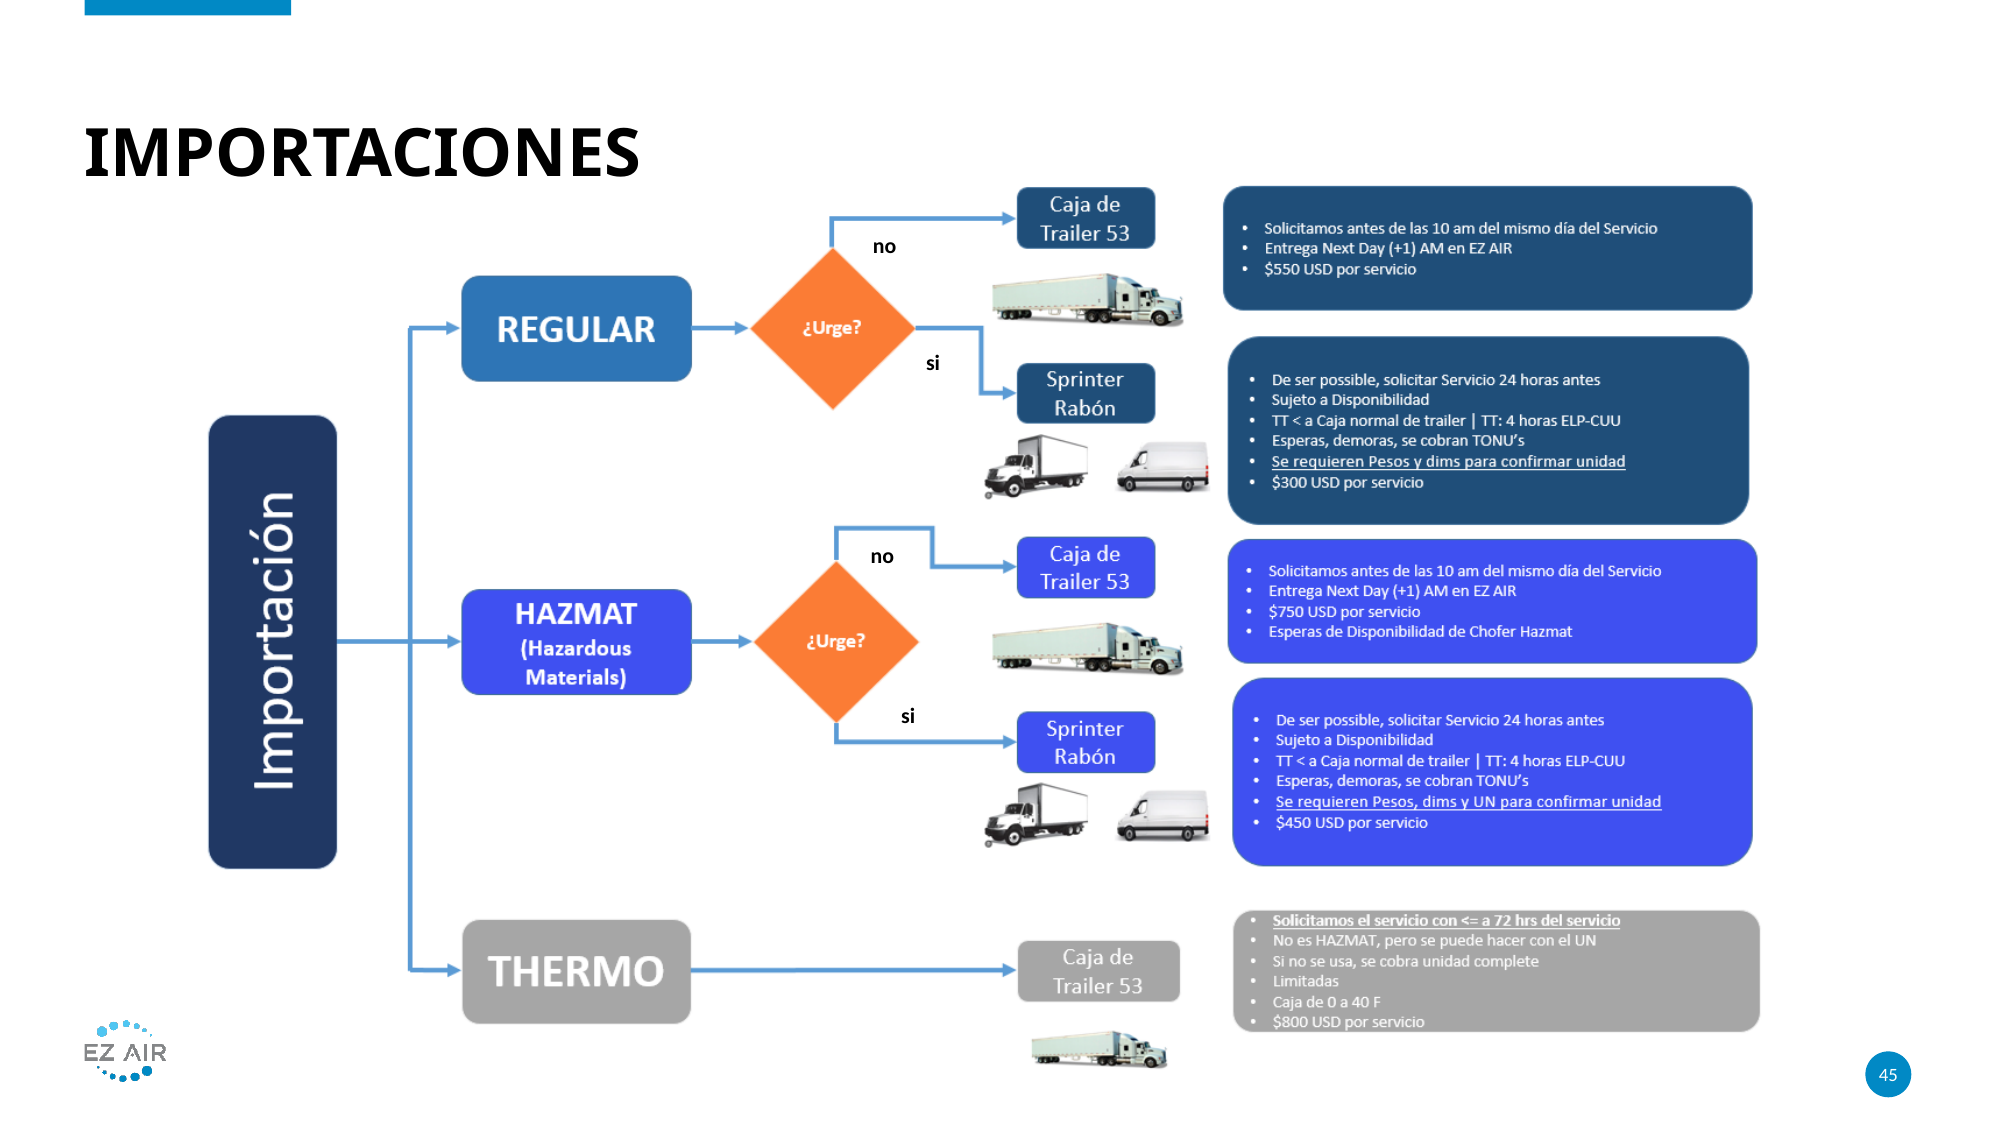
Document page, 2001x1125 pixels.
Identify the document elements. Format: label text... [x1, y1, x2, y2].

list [195, 179, 1803, 1082]
slide_number 45 [1864, 1059, 1913, 1090]
title IMPORTACIONES [84, 40, 1914, 192]
picture [84, 1020, 166, 1082]
